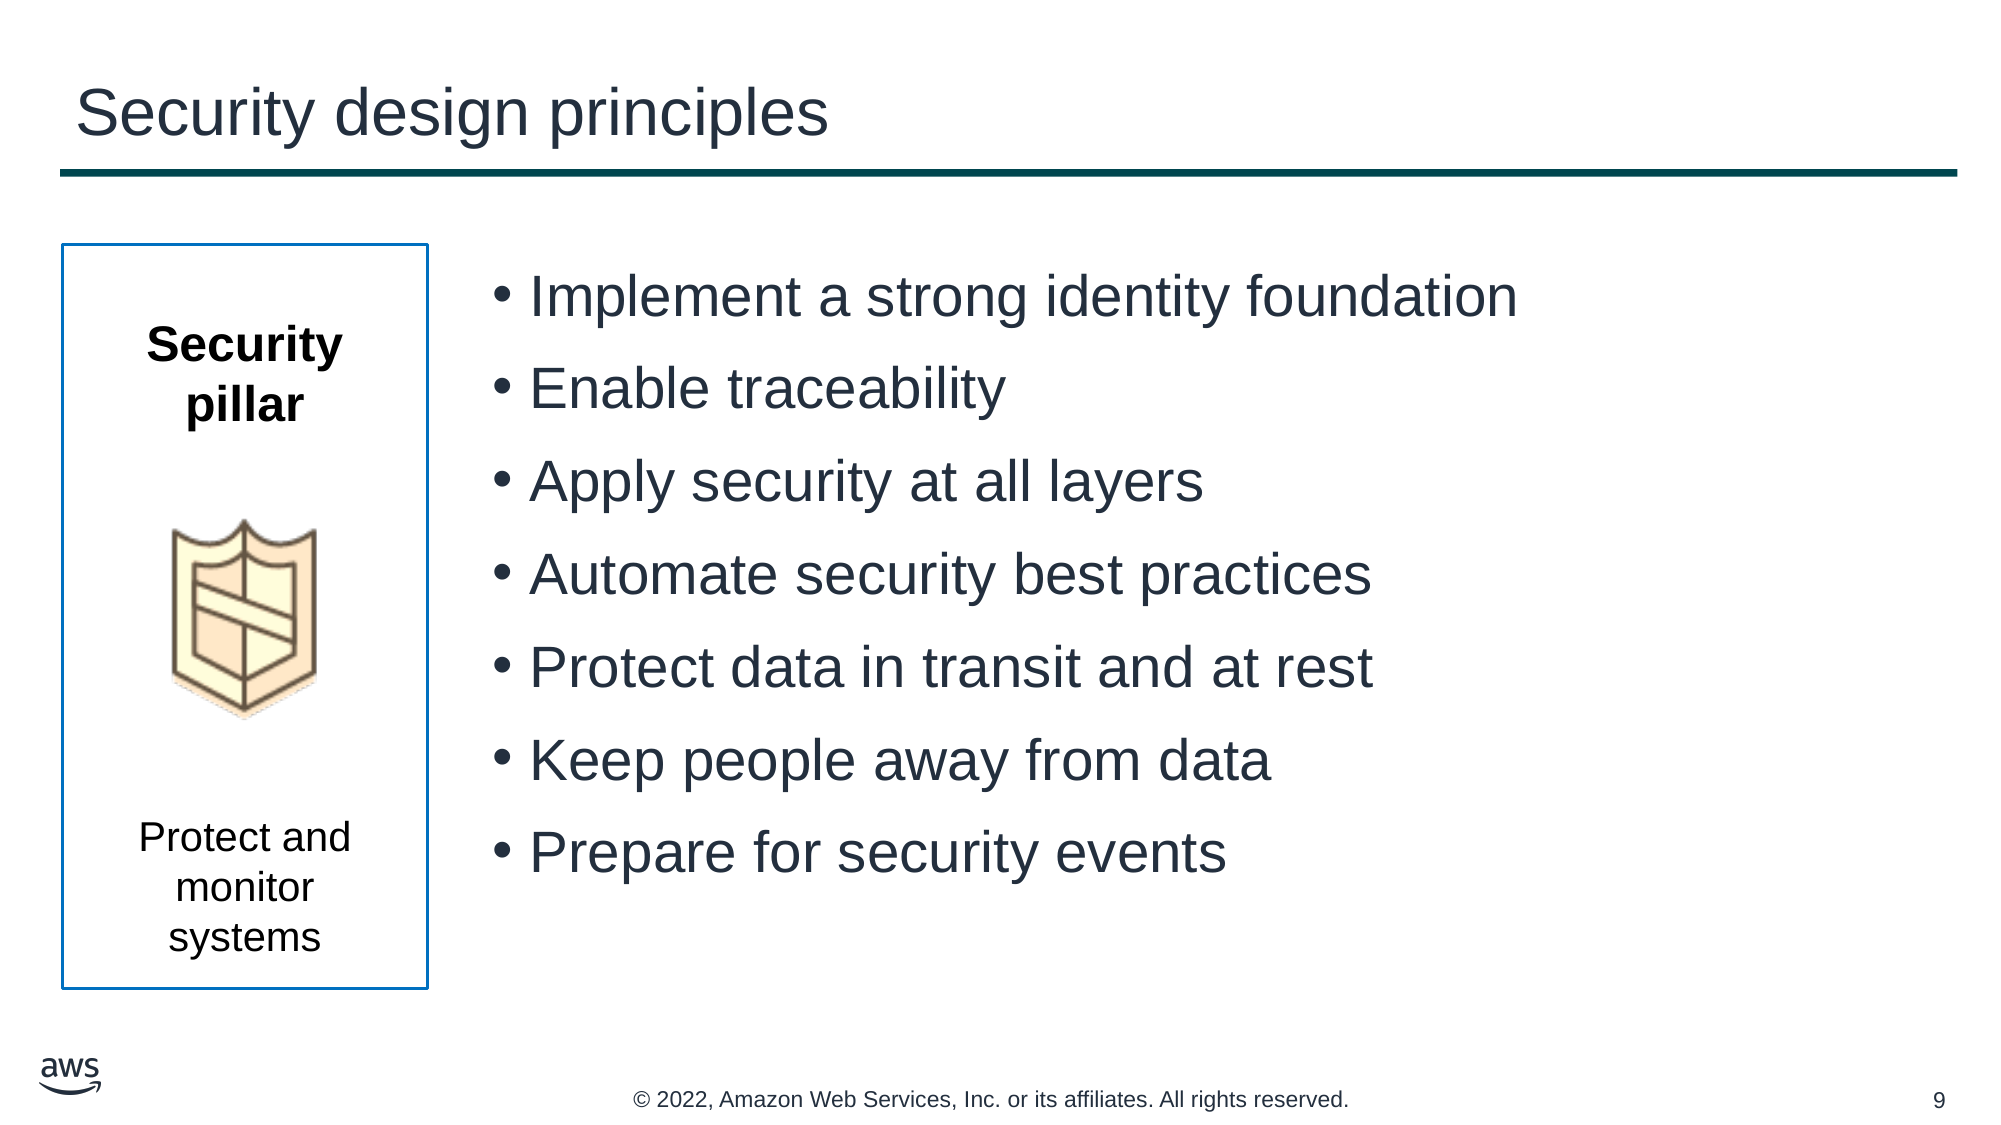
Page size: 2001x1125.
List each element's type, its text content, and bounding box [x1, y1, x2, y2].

list Implement a strong identity foundation Enable traceability Apply security at all layers Automate security best practices Protect data in transit and at rest Keep people away from data Prepare for security events [476, 250, 1928, 1013]
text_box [61, 243, 429, 990]
slide_number ‹#› [1881, 1077, 1961, 1121]
title Security design principles [60, 49, 1958, 170]
picture [39, 1058, 101, 1095]
